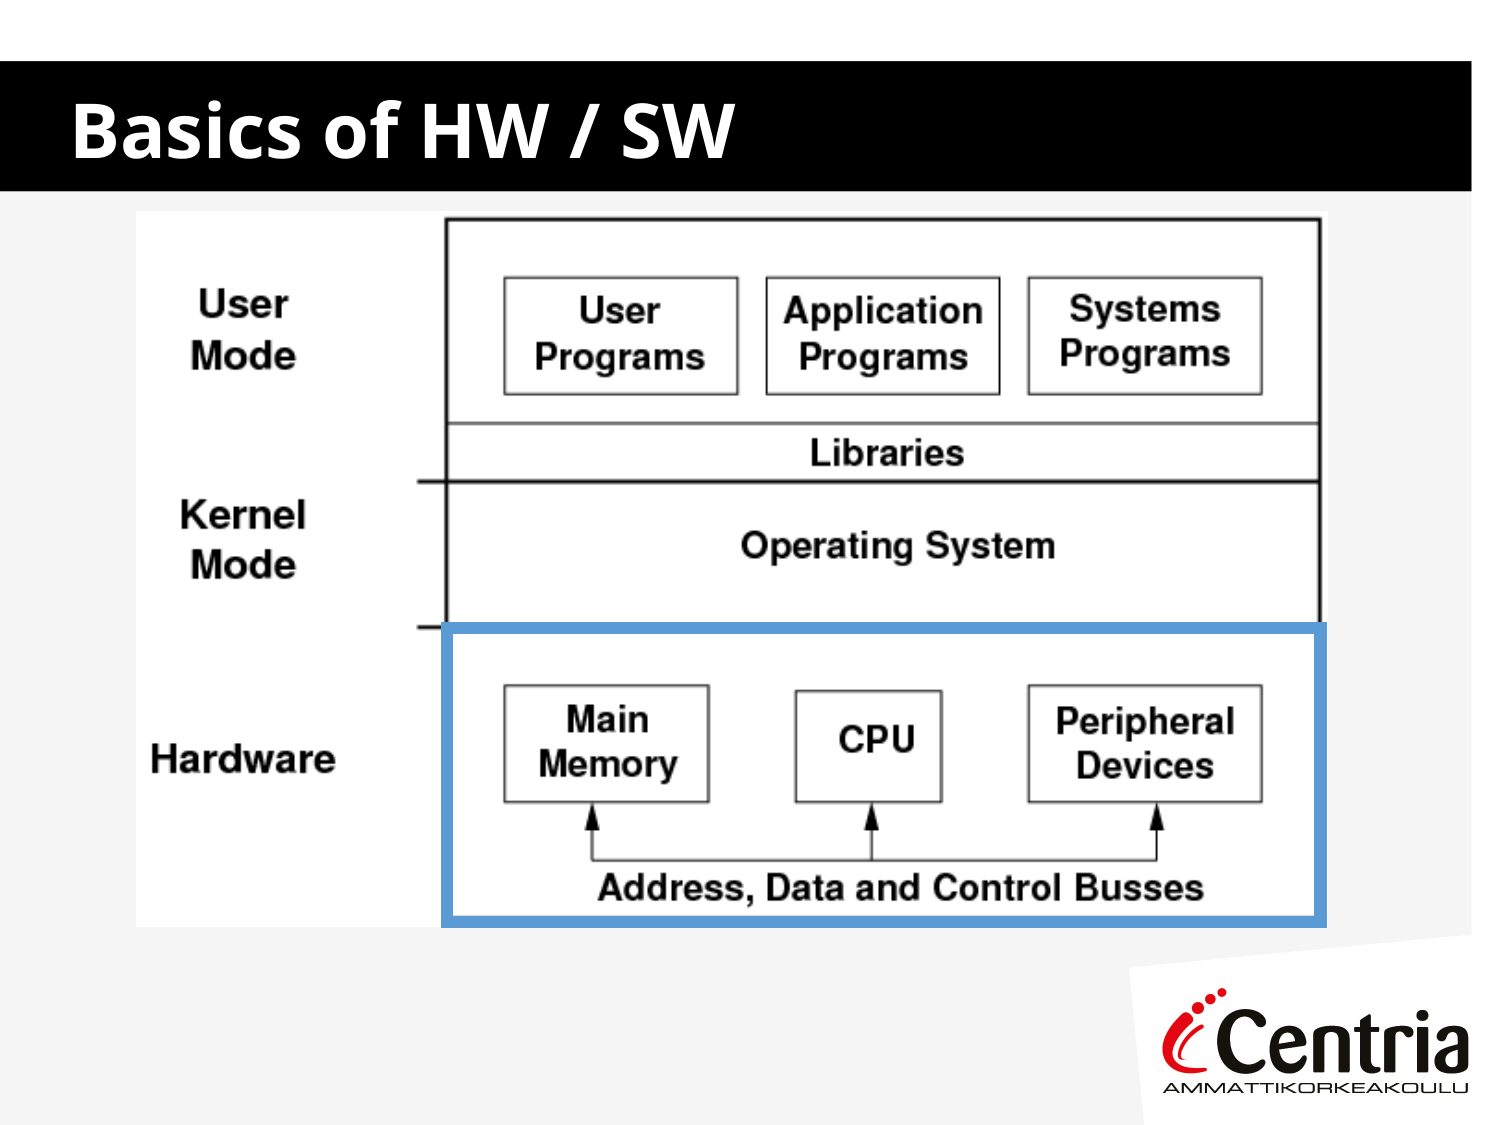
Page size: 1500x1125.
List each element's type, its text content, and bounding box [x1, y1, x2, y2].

picture [0, 0, 1500, 1125]
title Basics of HW / SW [54, 75, 1410, 181]
